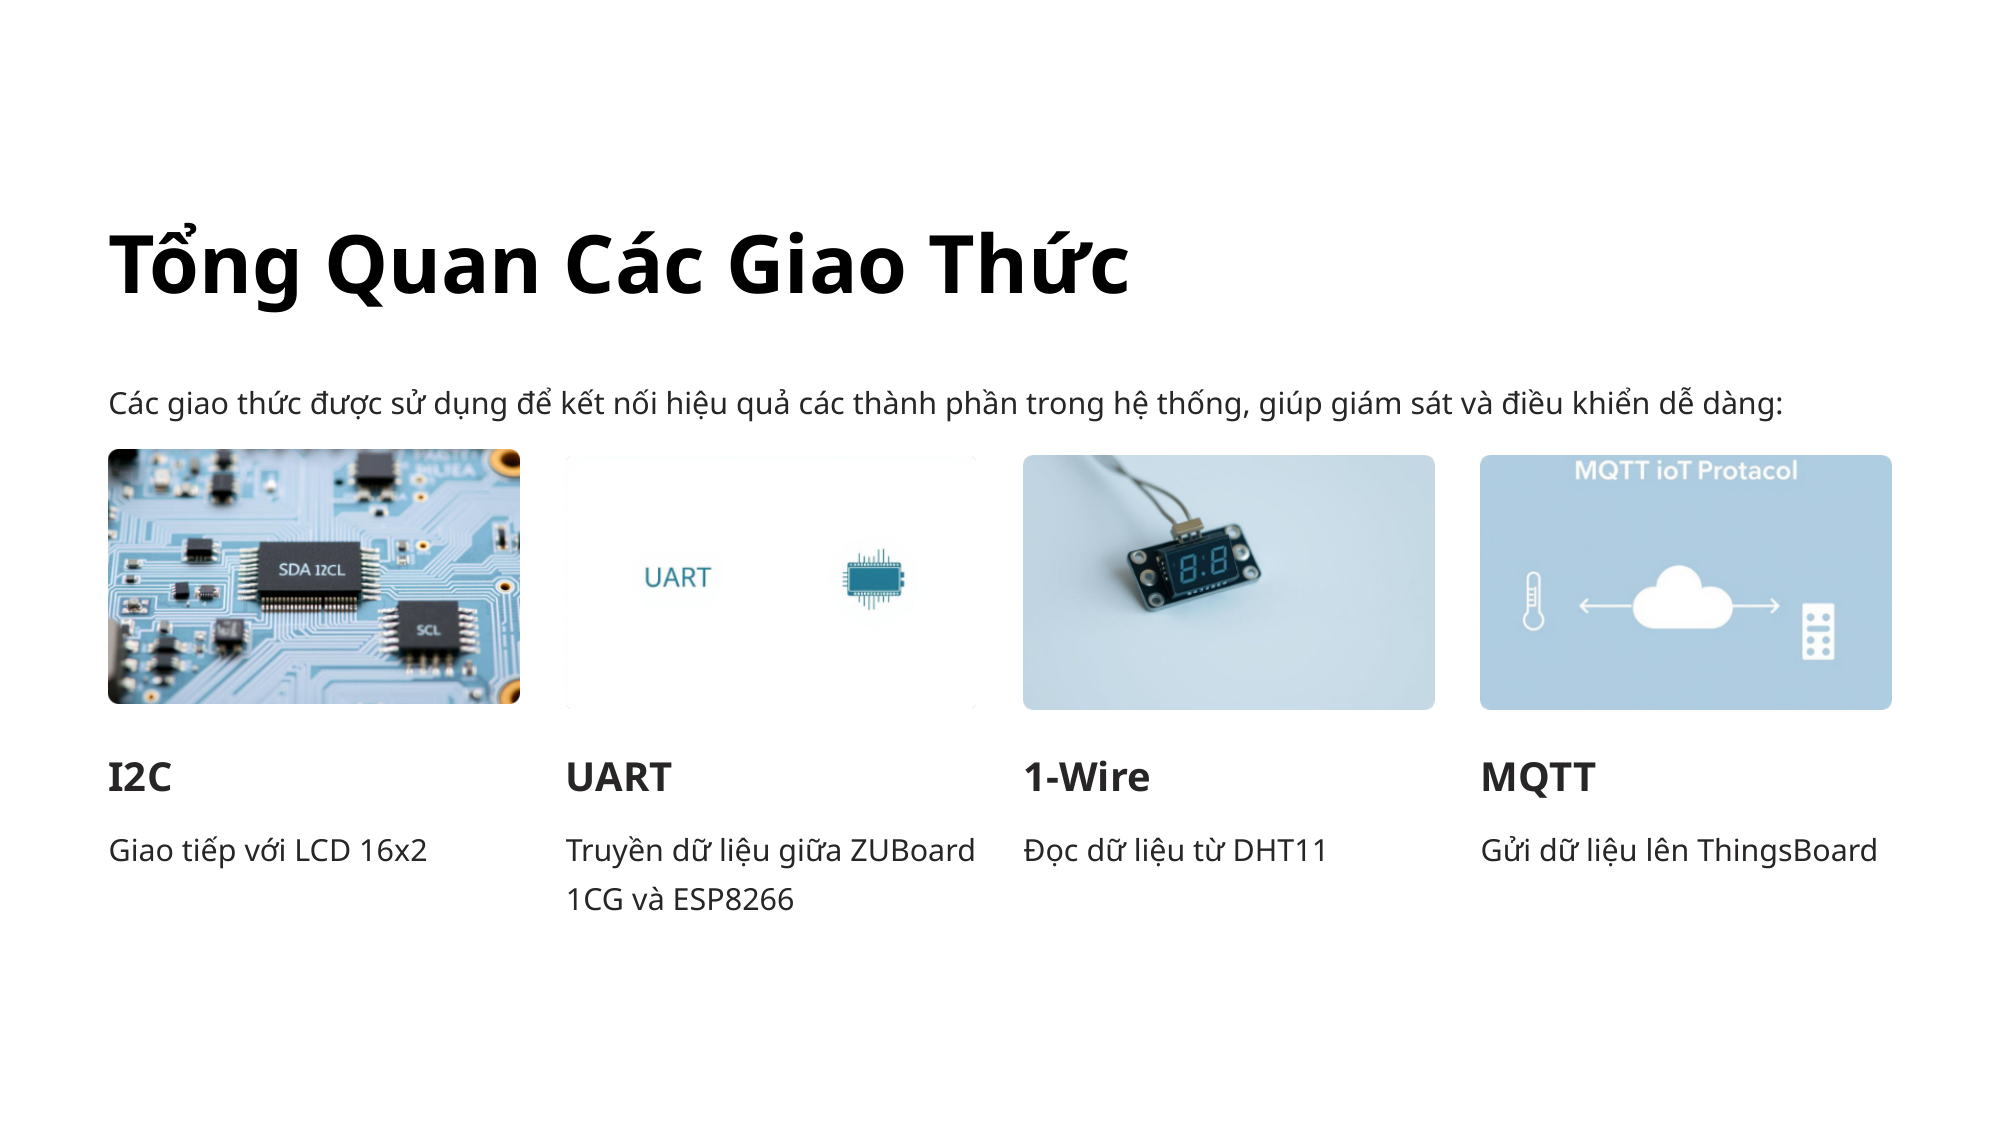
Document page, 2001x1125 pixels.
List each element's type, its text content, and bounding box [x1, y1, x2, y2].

text_box UART [565, 748, 973, 800]
text_box Truyền dữ liệu giữa ZUBoard 1CG và ESP8266 [565, 818, 977, 918]
text_box Các giao thức được sử dụng để kết nối hiệu quả các thành phần trong hệ thống, giúp giám sát và điều khiển dễ dàng: [108, 371, 1892, 421]
text_box MQTT [1480, 748, 1888, 800]
text_box 1-Wire [1023, 748, 1431, 800]
picture [1022, 455, 1435, 711]
text_box Gửi dữ liệu lên ThingsBoard [1480, 818, 1892, 868]
picture [107, 449, 520, 705]
text_box Giao tiếp với LCD 16x2 [108, 818, 520, 868]
picture [565, 455, 978, 711]
text_box Đọc dữ liệu từ DHT11 [1023, 818, 1435, 868]
picture [1480, 455, 1892, 711]
text_box Tổng Quan Các Giao Thức [108, 207, 1064, 310]
text_box I2C [108, 748, 516, 800]
